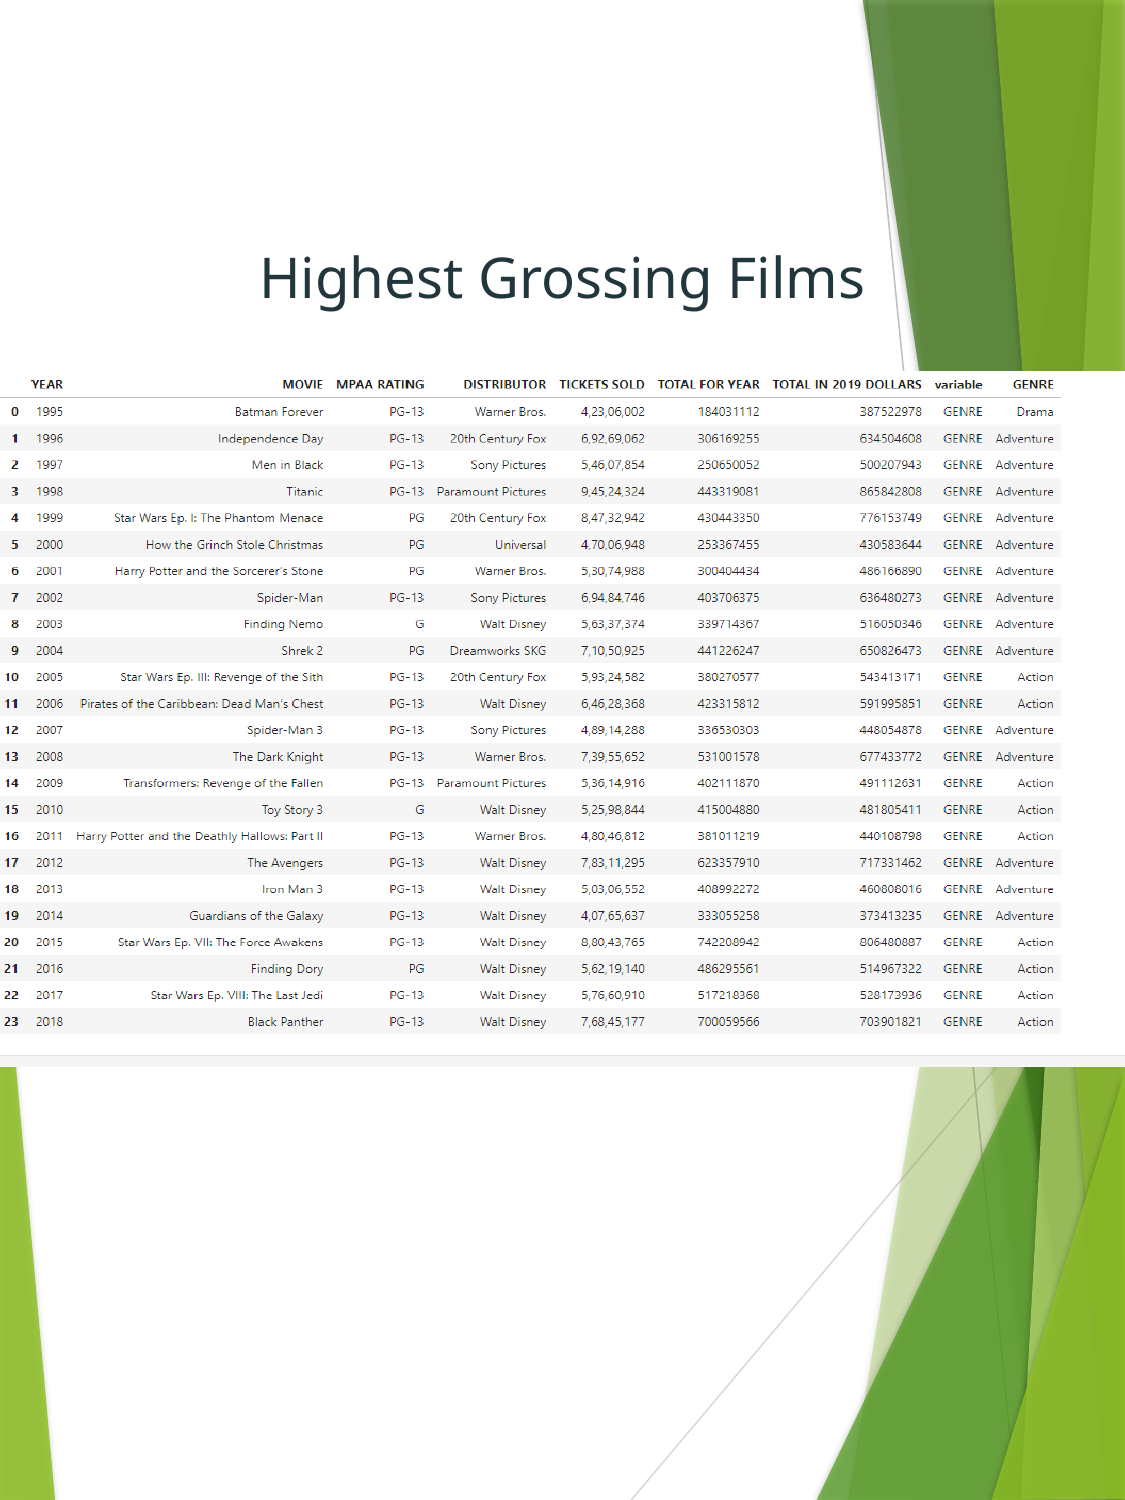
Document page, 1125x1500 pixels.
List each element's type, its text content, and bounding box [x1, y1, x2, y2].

title Highest Grossing Films [70, 234, 1055, 370]
picture [0, 371, 1125, 1067]
